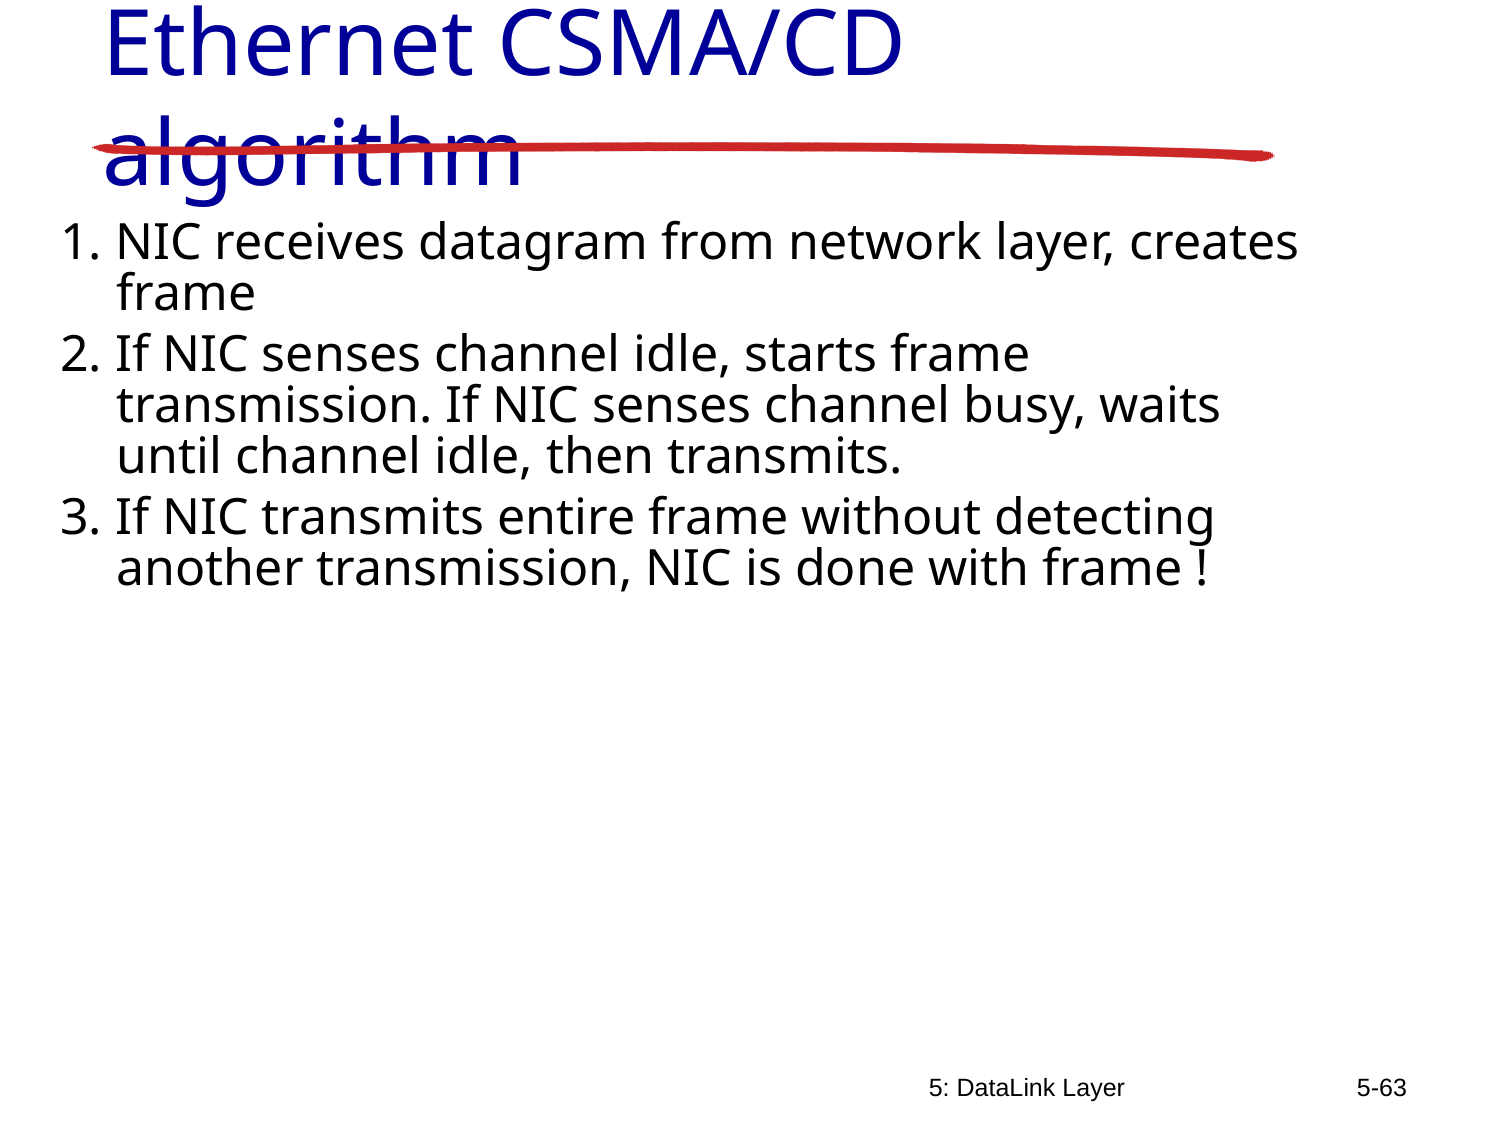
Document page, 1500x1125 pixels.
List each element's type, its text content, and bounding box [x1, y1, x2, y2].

footer 5: DataLink Layer [914, 1064, 1342, 1125]
title Ethernet CSMA/CD algorithm [87, 0, 1363, 188]
list 1. NIC receives datagram from network layer, creates frame 2. If NIC senses channel idle, starts frame transmission. If NIC senses channel busy, waits until channel idle, then transmits. 3. If NIC transmits entire frame without detecting another transmission, NIC is done with frame ! [45, 211, 759, 974]
picture [87, 137, 1288, 167]
list [759, 211, 1483, 974]
slide_number 5-63 [1342, 1064, 1454, 1125]
